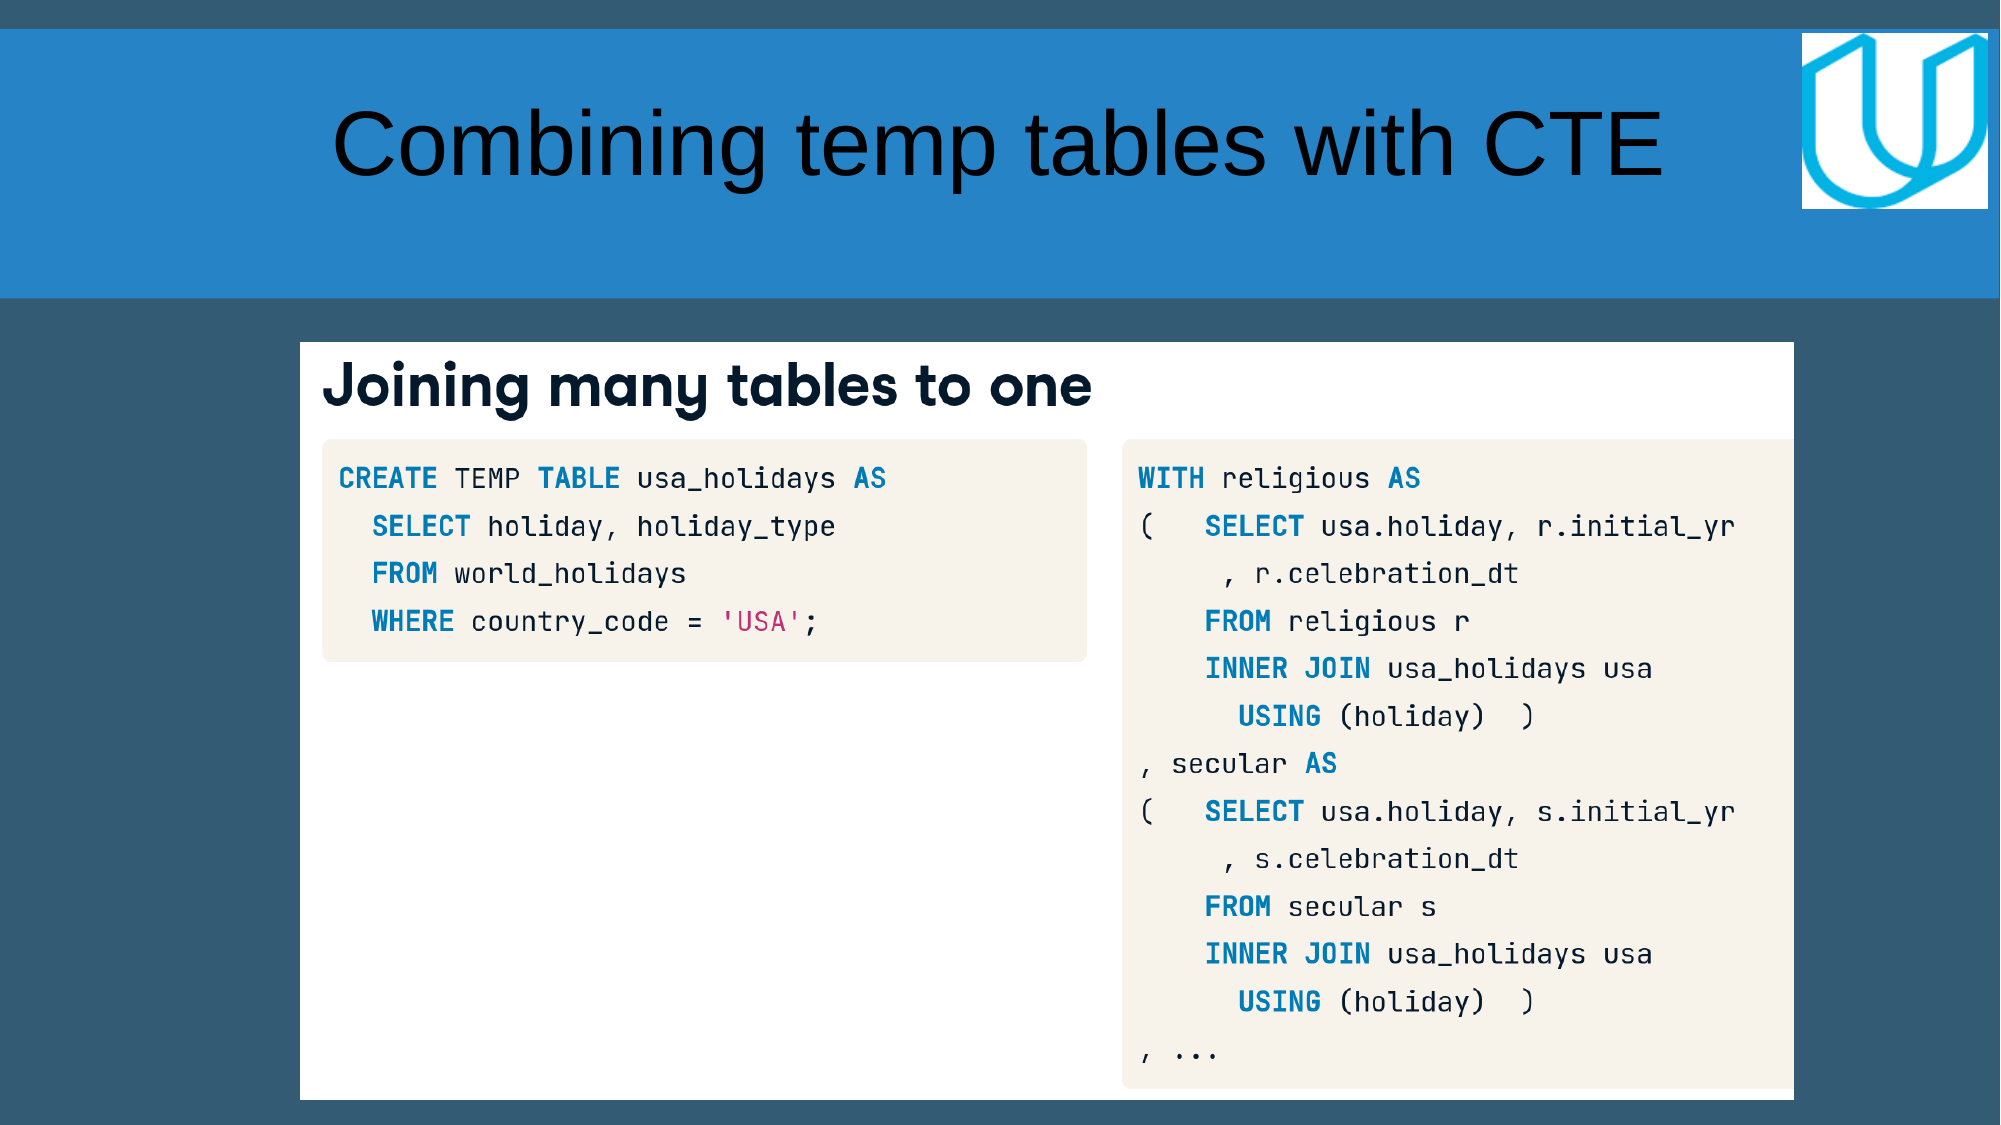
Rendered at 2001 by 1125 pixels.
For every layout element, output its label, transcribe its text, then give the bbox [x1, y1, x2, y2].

picture [1802, 33, 1988, 167]
picture [299, 342, 1794, 1100]
picture [1932, 48, 1973, 166]
picture [1900, 124, 1988, 209]
picture [1900, 175, 1911, 189]
text_box Combining temp tables with CTE [99, 44, 1900, 233]
